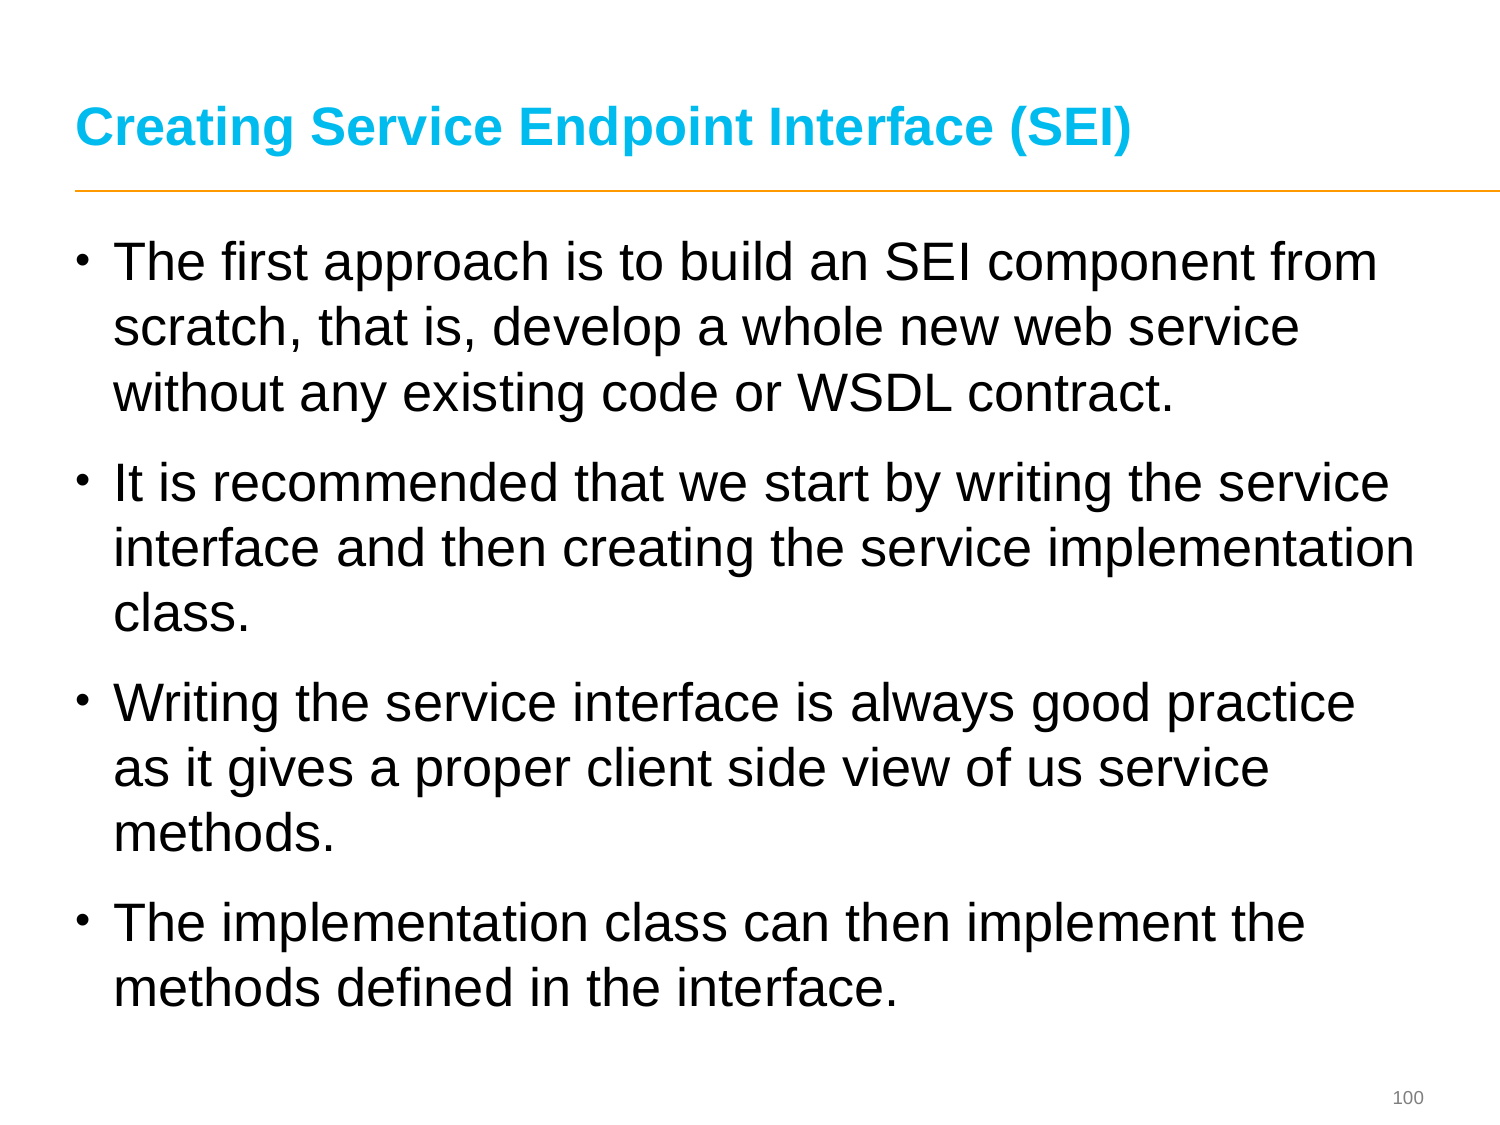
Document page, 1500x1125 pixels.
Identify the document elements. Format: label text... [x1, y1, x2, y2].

title Creating Service Endpoint Interface (SEI) [75, 27, 1422, 157]
list The first approach is to build an SEI component from scratch, that is, develop a whole new web service without any existing code or WSDL contract. It is recommended that we start by writing the service interface and then creating the service implementation class. Writing the service interface is always good practice as it gives a proper client side view of us service methods. The implementation class can then implement the methods defined in the interface. [75, 226, 1425, 1018]
